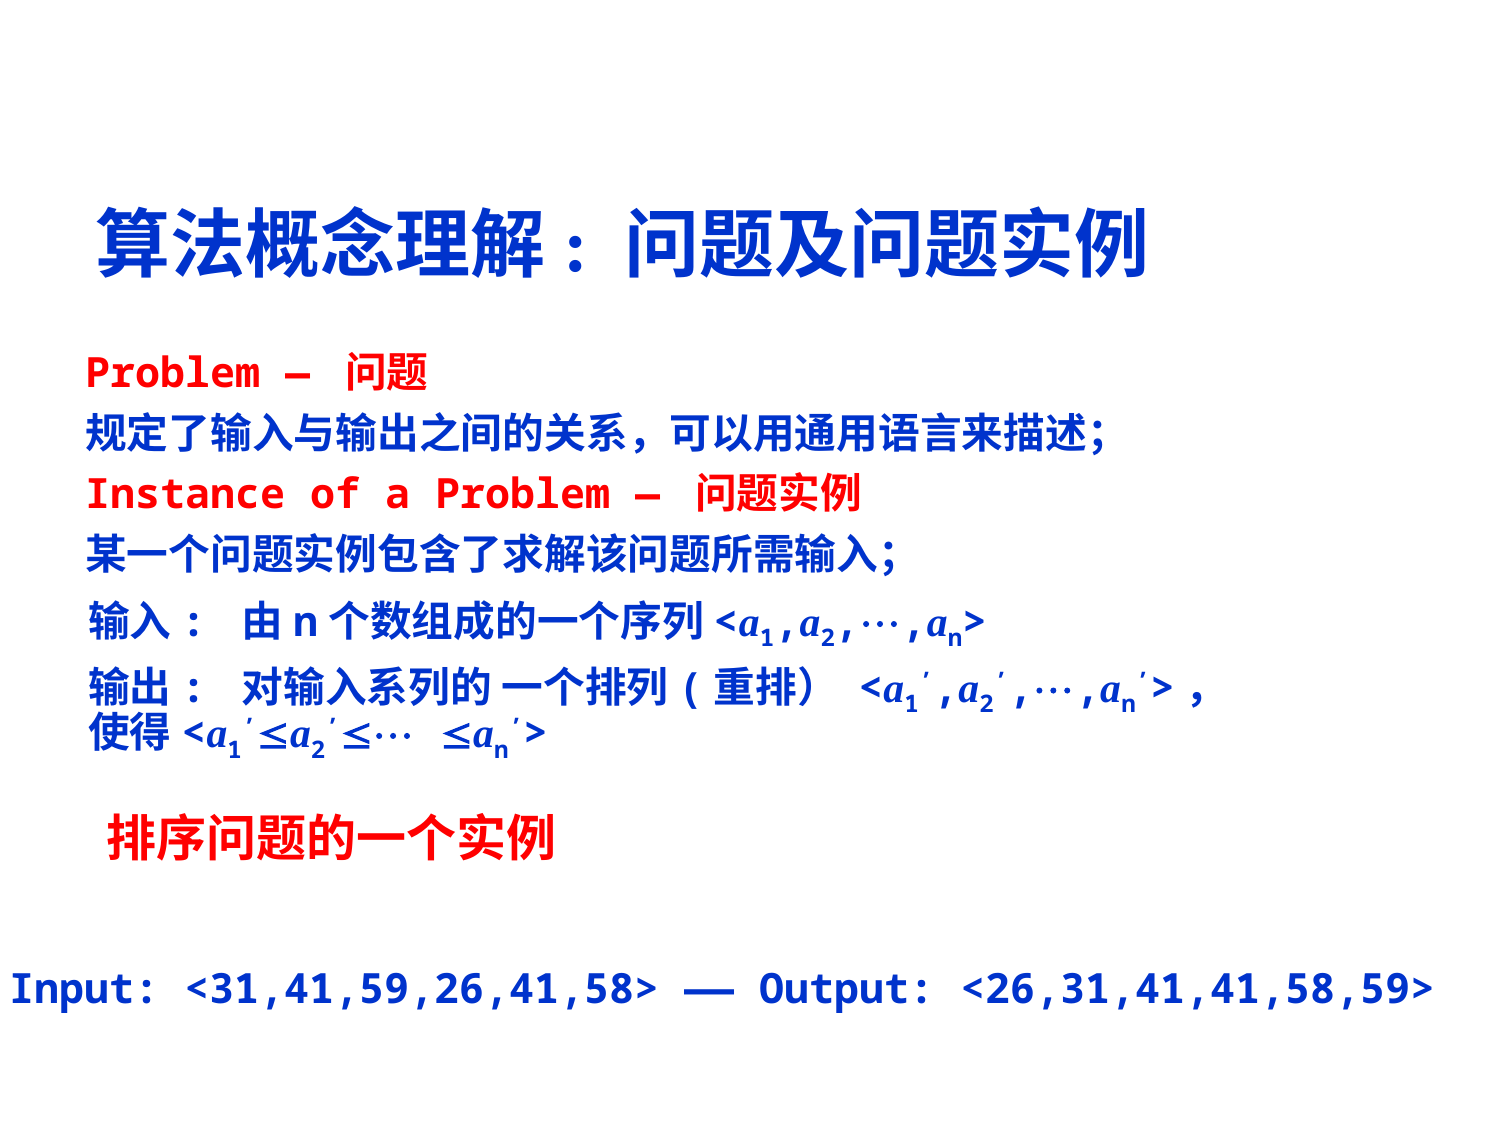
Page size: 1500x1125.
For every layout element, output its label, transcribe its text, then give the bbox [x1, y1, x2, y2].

text_box 输入: 由n个数组成的一个序列<a1,a2,,an> 输出: 对输入系列的 一个排列(重排） <a1’,a2’,,an’>，使得<a1’a2’ an’> [73, 592, 1249, 765]
text_box 排序问题的一个实例 [92, 810, 572, 874]
text_box Input: <31,41,59,26,41,58> —— Output: <26,31,41,41,58,59> [0, 964, 1450, 1019]
text_box Problem — 问题 规定了输入与输出之间的关系，可以用通用语言来描述； Instance of a Problem — 问题实例 某一个问题实例包含了求解该问题所需输入； [85, 355, 1261, 578]
text_box 算法概念理解: 问题及问题实例 [73, 206, 1172, 294]
